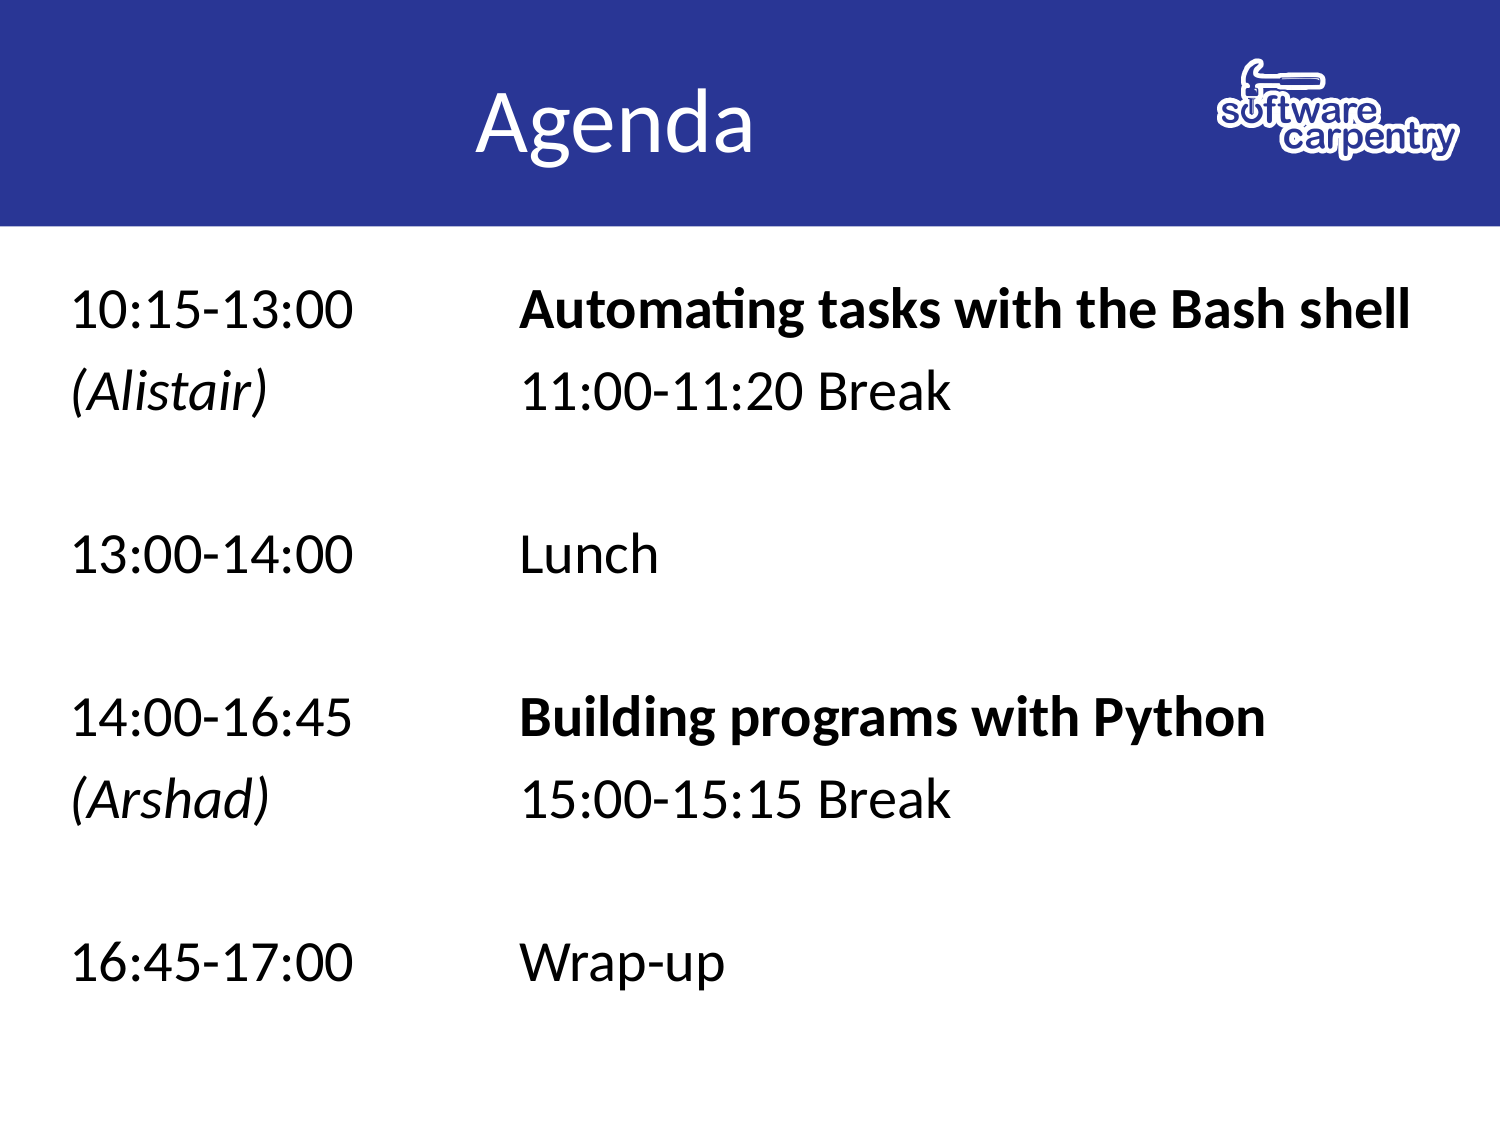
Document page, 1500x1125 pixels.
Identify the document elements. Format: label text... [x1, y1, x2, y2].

list 10:15-13:00 Automating tasks with the Bash shell (Alistair) 11:00-11:20 Break 13:00-14:00 Lunch 14:00-16:45 Building programs with Python (Arshad) 15:00-15:15 Break 16:45-17:00 Wrap-up [54, 262, 1459, 1100]
title Agenda [51, 21, 1182, 210]
picture [1216, 57, 1461, 161]
